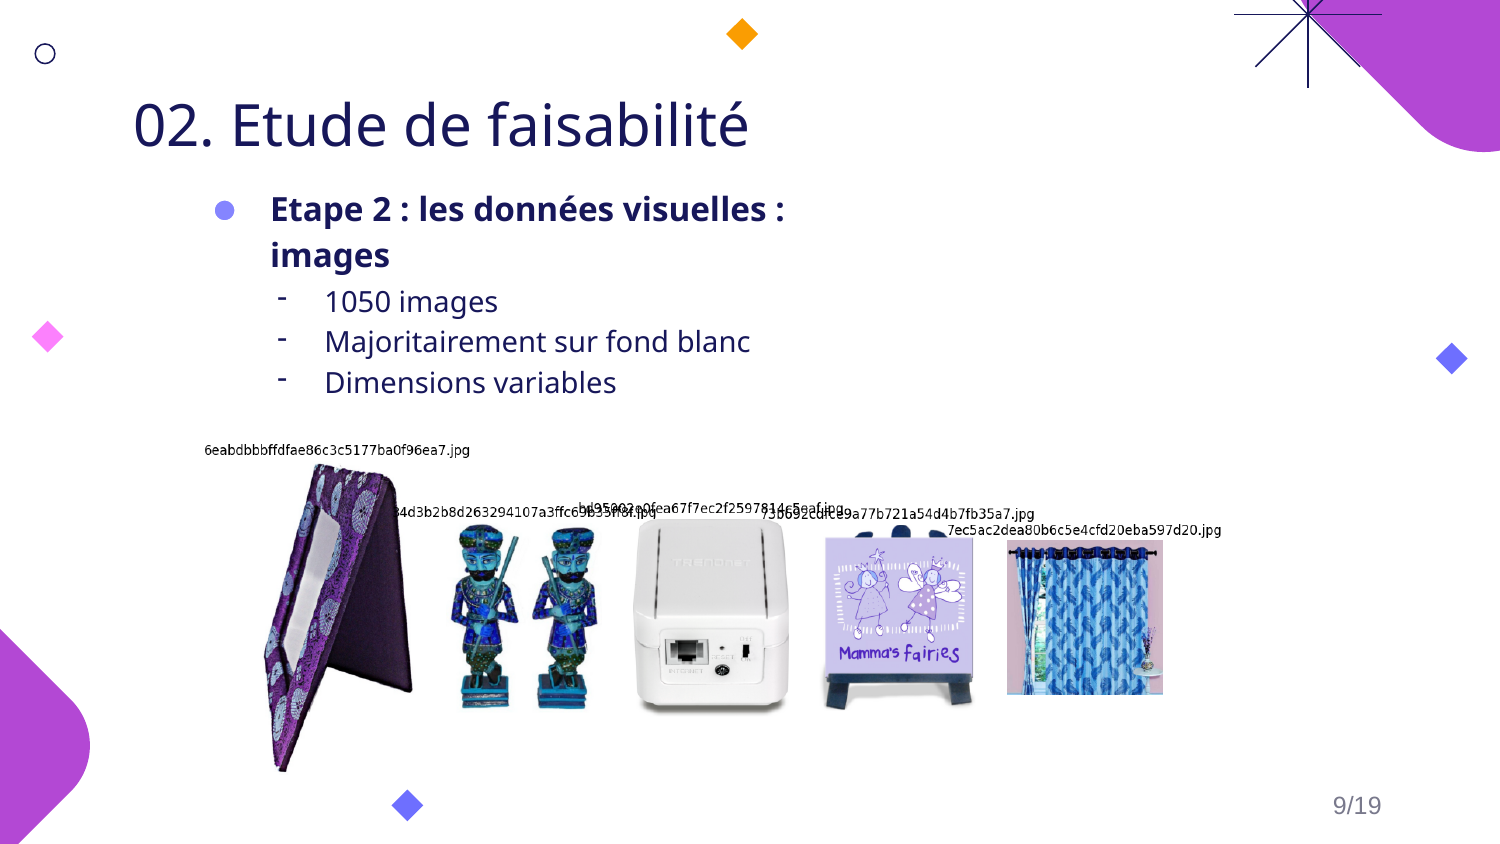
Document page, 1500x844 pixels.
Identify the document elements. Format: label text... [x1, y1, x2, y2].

text_box 1050 images Majoritairement sur fond blanc Dimensions variables [262, 263, 1089, 412]
text_box [210, 196, 239, 225]
picture [196, 436, 1229, 783]
title 02. Etude de faisabilité [118, 72, 1382, 167]
slide_number 9/19 [1059, 782, 1397, 828]
text_box Etape 2 : les données visuelles : images [255, 166, 918, 244]
